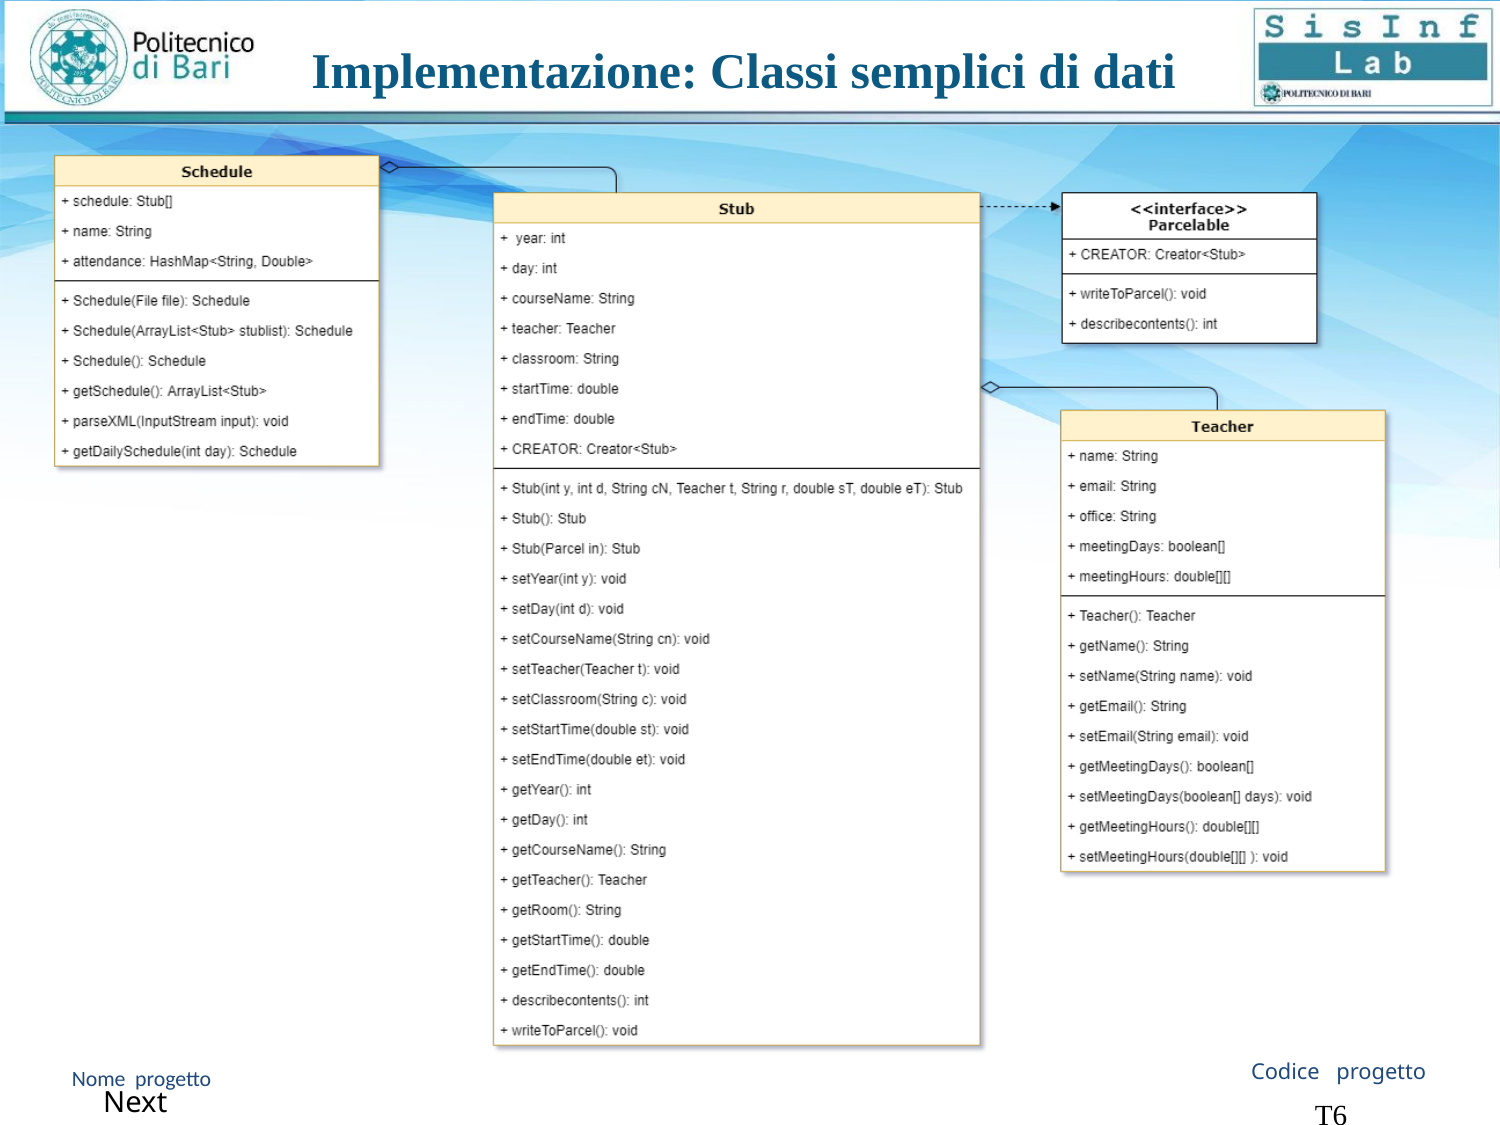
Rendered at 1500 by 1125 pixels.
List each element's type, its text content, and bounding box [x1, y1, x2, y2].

text_box Implementazione: Classi semplici di dati [289, 30, 1199, 106]
text_box [4, 1, 1500, 125]
text_box [4, 1061, 1500, 1125]
text_box Next [88, 1076, 188, 1125]
text_box T6 [1251, 1088, 1412, 1125]
text_box Codice progetto [1251, 1061, 1444, 1084]
picture [0, 0, 1500, 1125]
text_box Nome progetto [71, 1067, 247, 1091]
